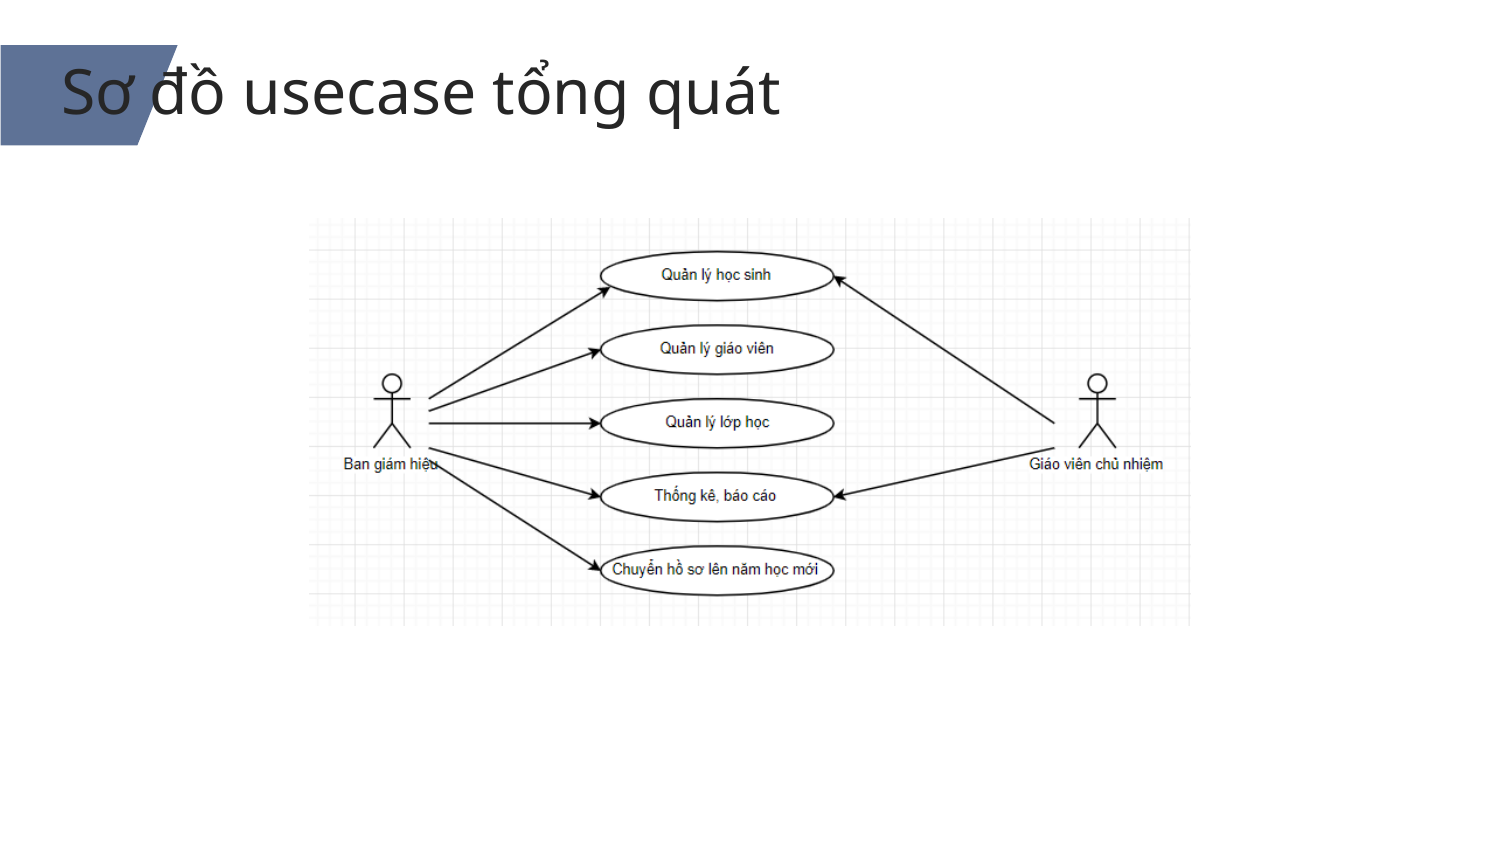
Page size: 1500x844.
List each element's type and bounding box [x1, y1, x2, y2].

picture [309, 218, 1191, 626]
text_box [0, 45, 665, 146]
